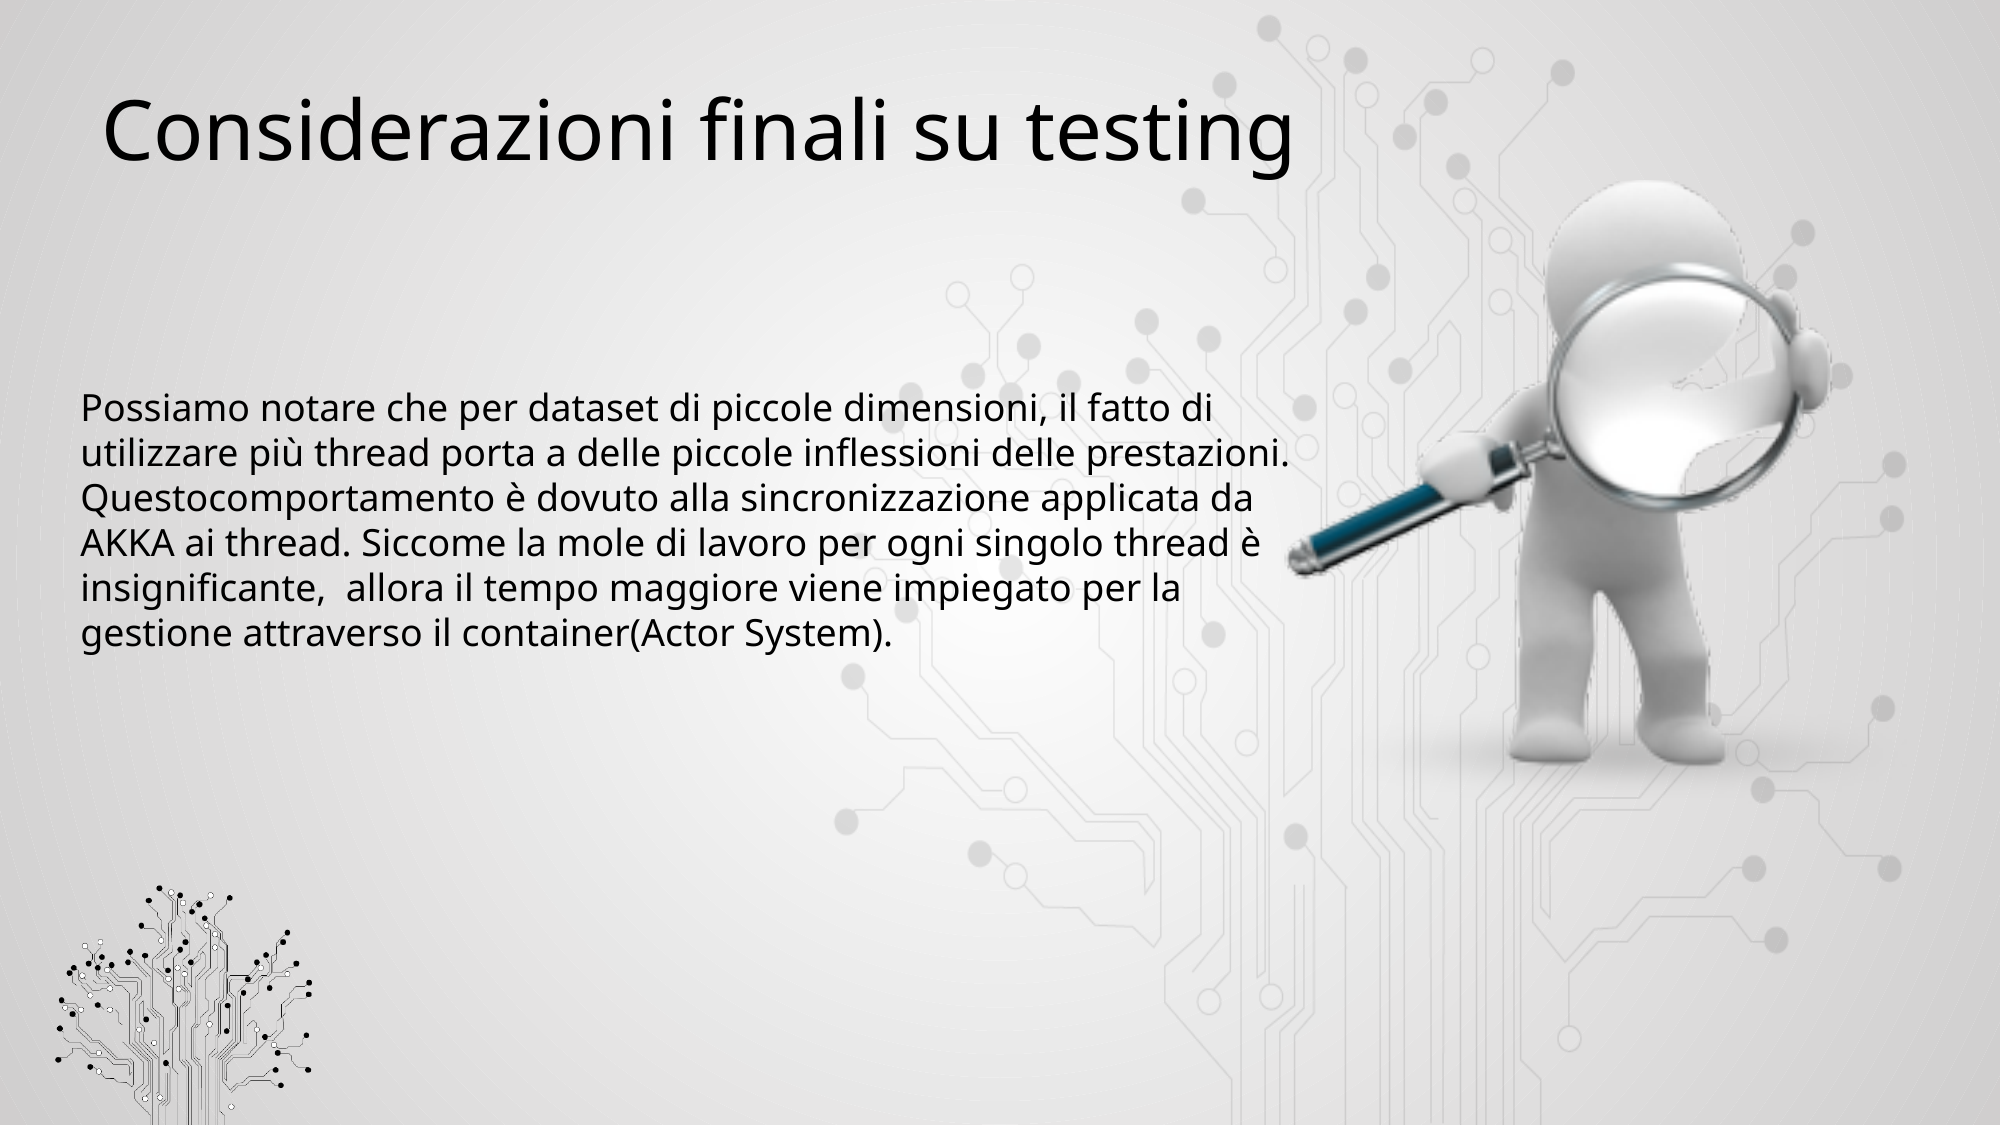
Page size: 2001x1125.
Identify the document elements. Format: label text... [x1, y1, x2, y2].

text_box Possiamo notare che per dataset di piccole dimensioni, il fatto di utilizzare più thread porta a delle piccole inflessioni delle prestazioni. Questocomportamento è dovuto alla sincronizzazione applicata da AKKA ai thread. Siccome la mole di lavoro per ogni singolo thread è insignificante, allora il tempo maggiore viene impiegato per la gestione attraverso il container(Actor System). [65, 376, 1278, 793]
text_box [688, 0, 2000, 1125]
text_box Considerazioni finali su testing [86, 70, 1632, 187]
picture [1283, 180, 1907, 805]
picture [20, 879, 348, 1125]
